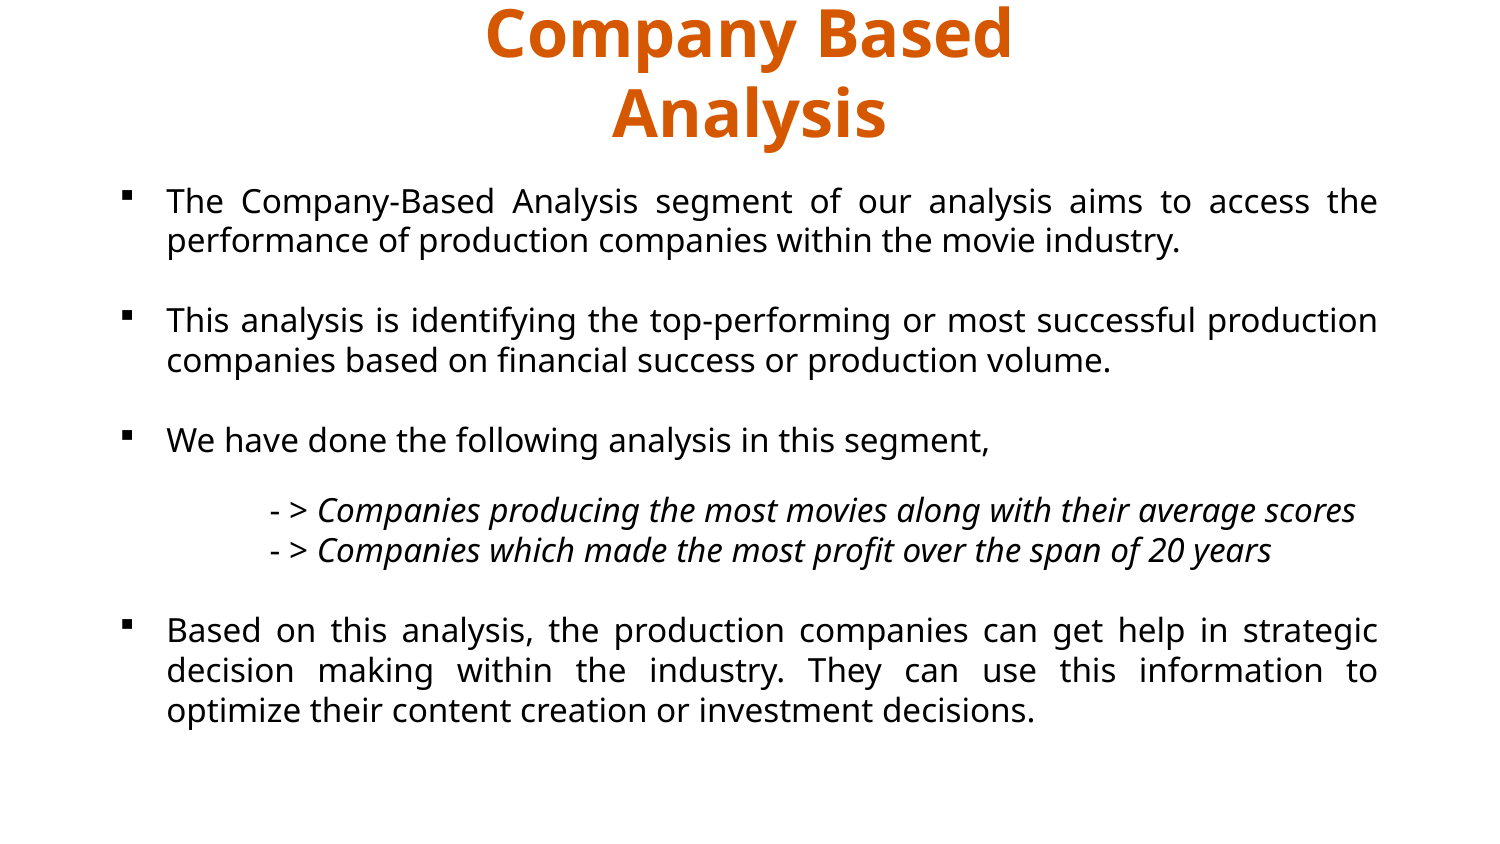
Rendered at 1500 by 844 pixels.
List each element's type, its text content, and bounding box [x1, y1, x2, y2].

text_box The Company-Based Analysis segment of our analysis aims to access the performance of production companies within the movie industry. This analysis is identifying the top-performing or most successful production companies based on financial success or production volume. We have done the following analysis in this segment, - > Companies producing the most movies along with their average scores - > Companies which made the most profit over the span of 20 years Based on this analysis, the production companies can get help in strategic decision making within the industry. They can use this information to optimize their content creation or investment decisions. [104, 172, 1396, 737]
title Company Based Analysis [342, 31, 1158, 111]
